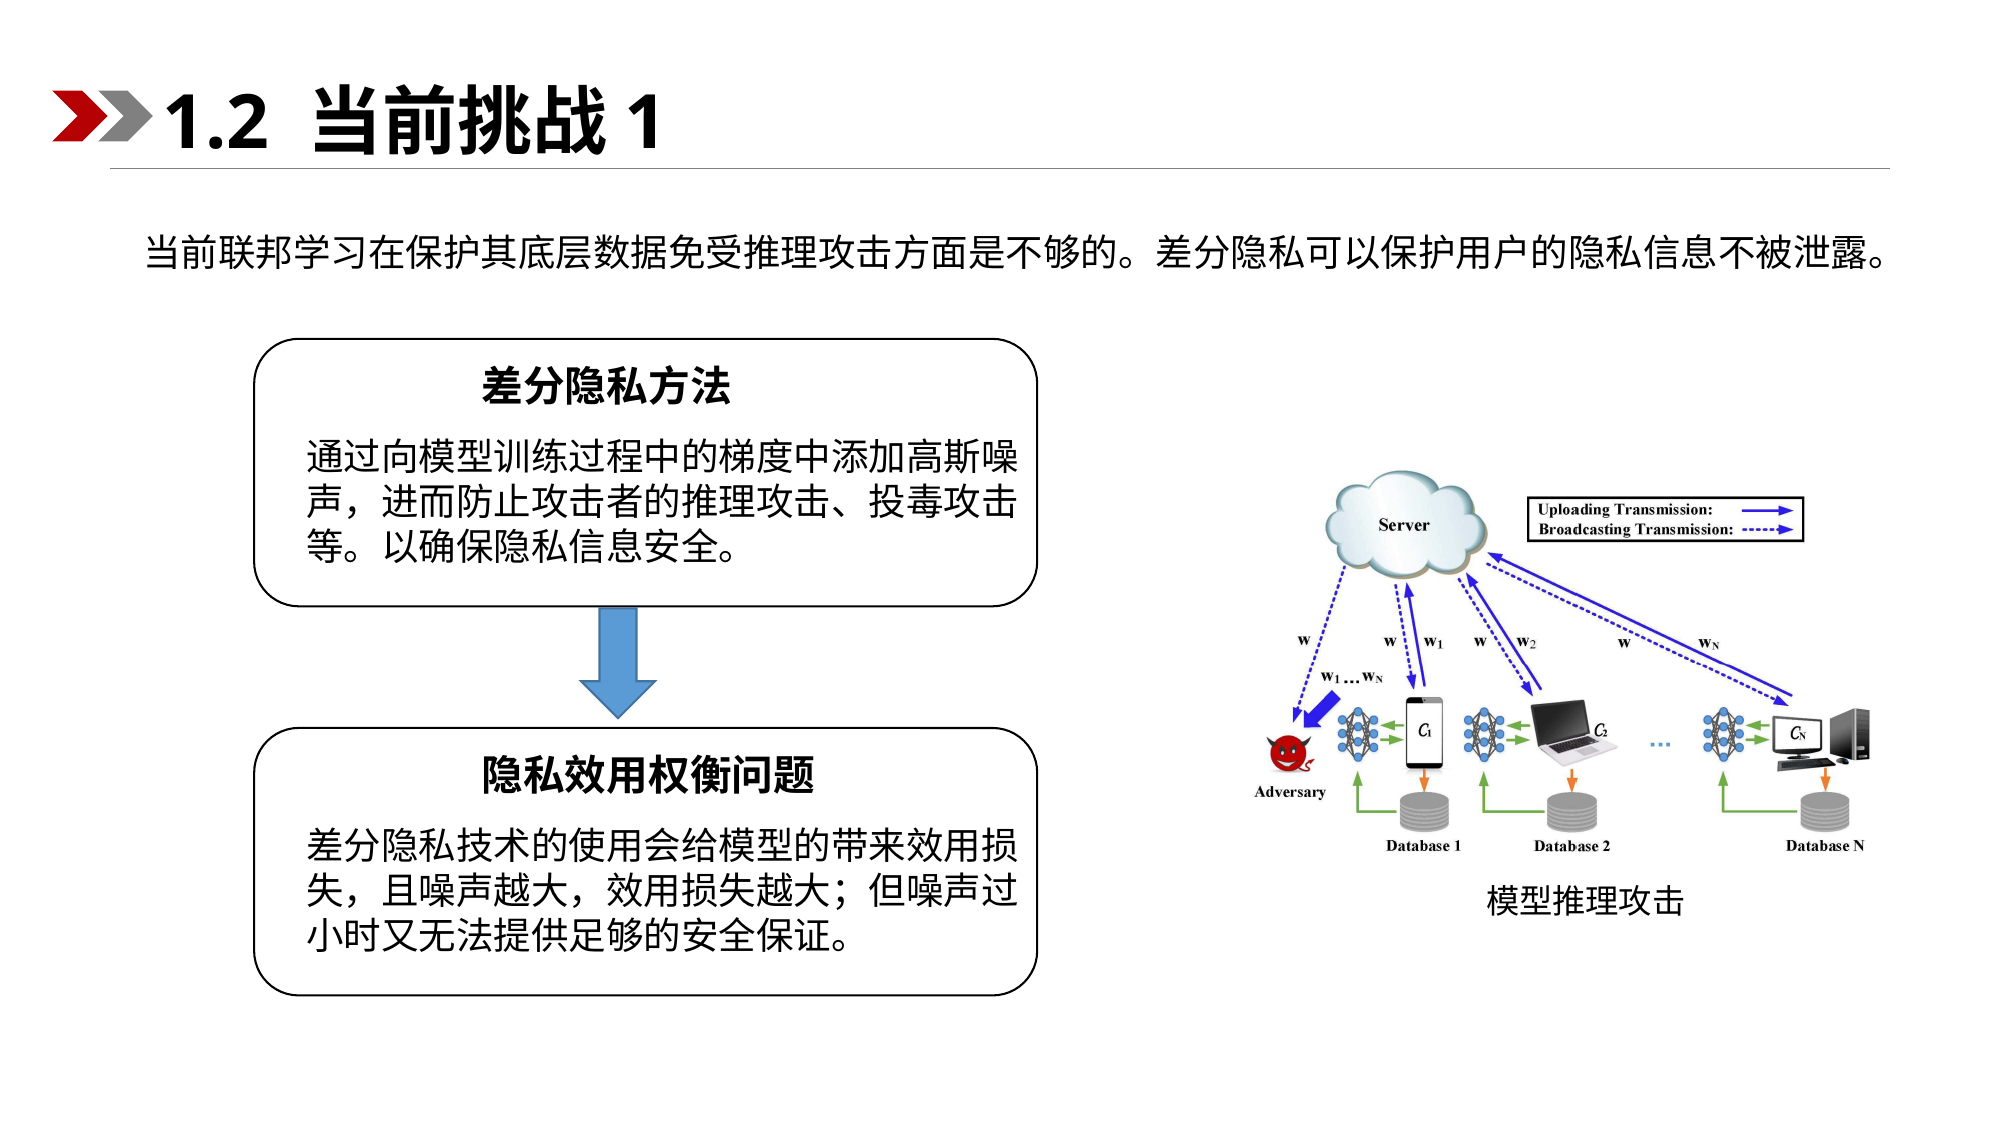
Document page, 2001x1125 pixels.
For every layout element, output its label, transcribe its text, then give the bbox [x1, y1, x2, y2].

text_box 差分隐私技术的使用会给模型的带来效用损失，且噪声越大，效用损失越大；但噪声过小时又无法提供足够的安全保证。 [291, 814, 1038, 965]
text_box [253, 337, 1039, 608]
text_box 模型推理攻击 [1471, 872, 1746, 928]
text_box [578, 607, 658, 720]
text_box 当前联邦学习在保护其底层数据免受推理攻击方面是不够的。差分隐私可以保护用户的隐私信息不被泄露。 [59, 199, 1964, 282]
text_box 通过向模型训练过程中的梯度中添加高斯噪声，进而防止攻击者的推理攻击、投毒攻击等。以确保隐私信息安全。 [291, 425, 1038, 576]
text_box [253, 726, 1039, 997]
text_box 差分隐私方法 [454, 327, 782, 417]
picture [1233, 461, 1921, 868]
text_box 1.2 当前挑战1 [147, 65, 683, 171]
text_box 隐私效用权衡问题 [454, 716, 840, 806]
